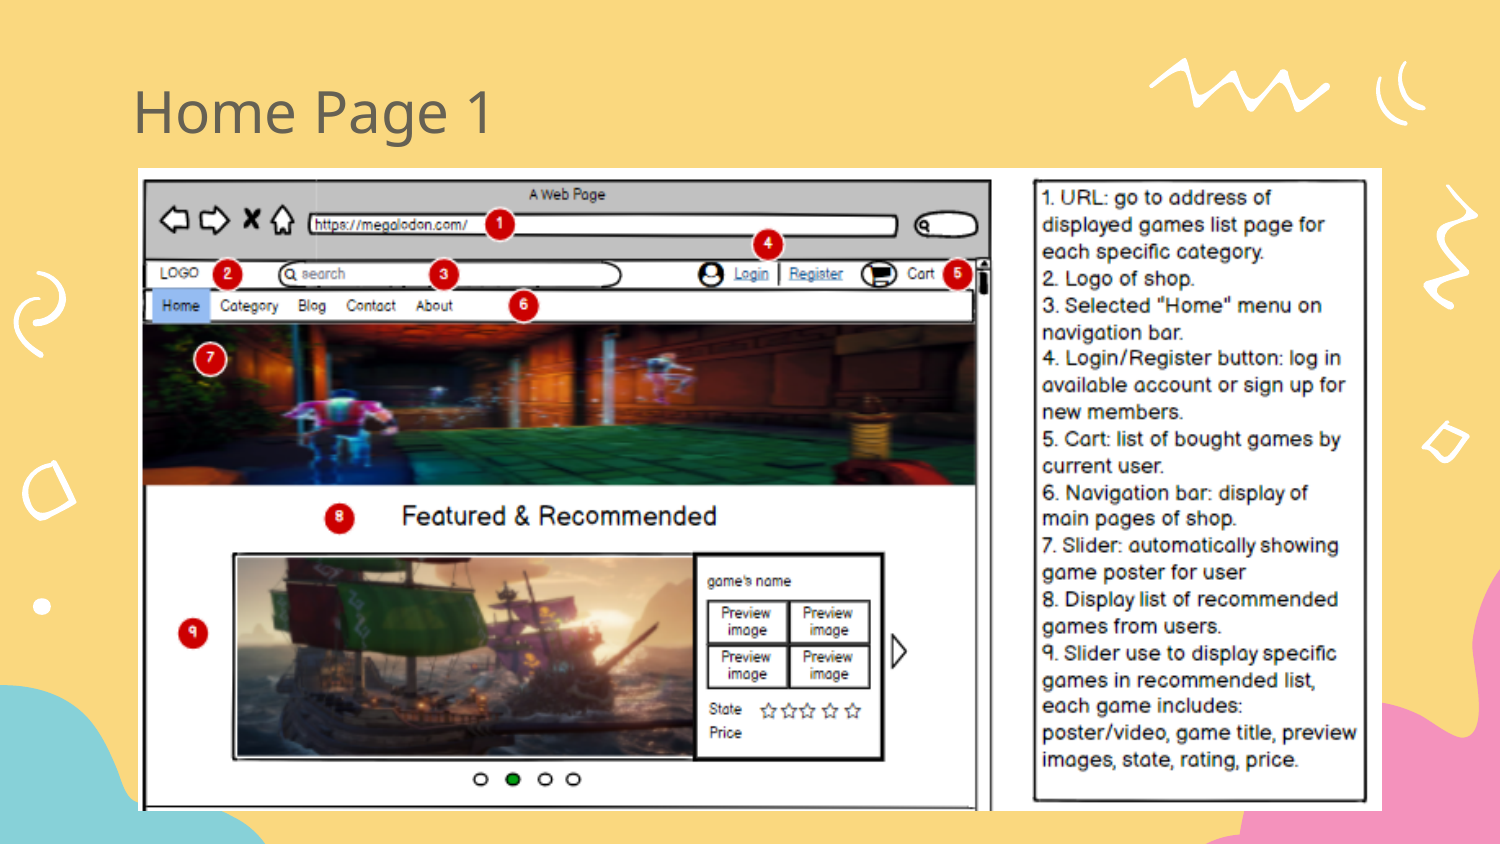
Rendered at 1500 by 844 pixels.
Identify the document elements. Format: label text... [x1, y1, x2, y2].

picture [137, 168, 1382, 811]
title Home Page 1 [116, 60, 1382, 155]
